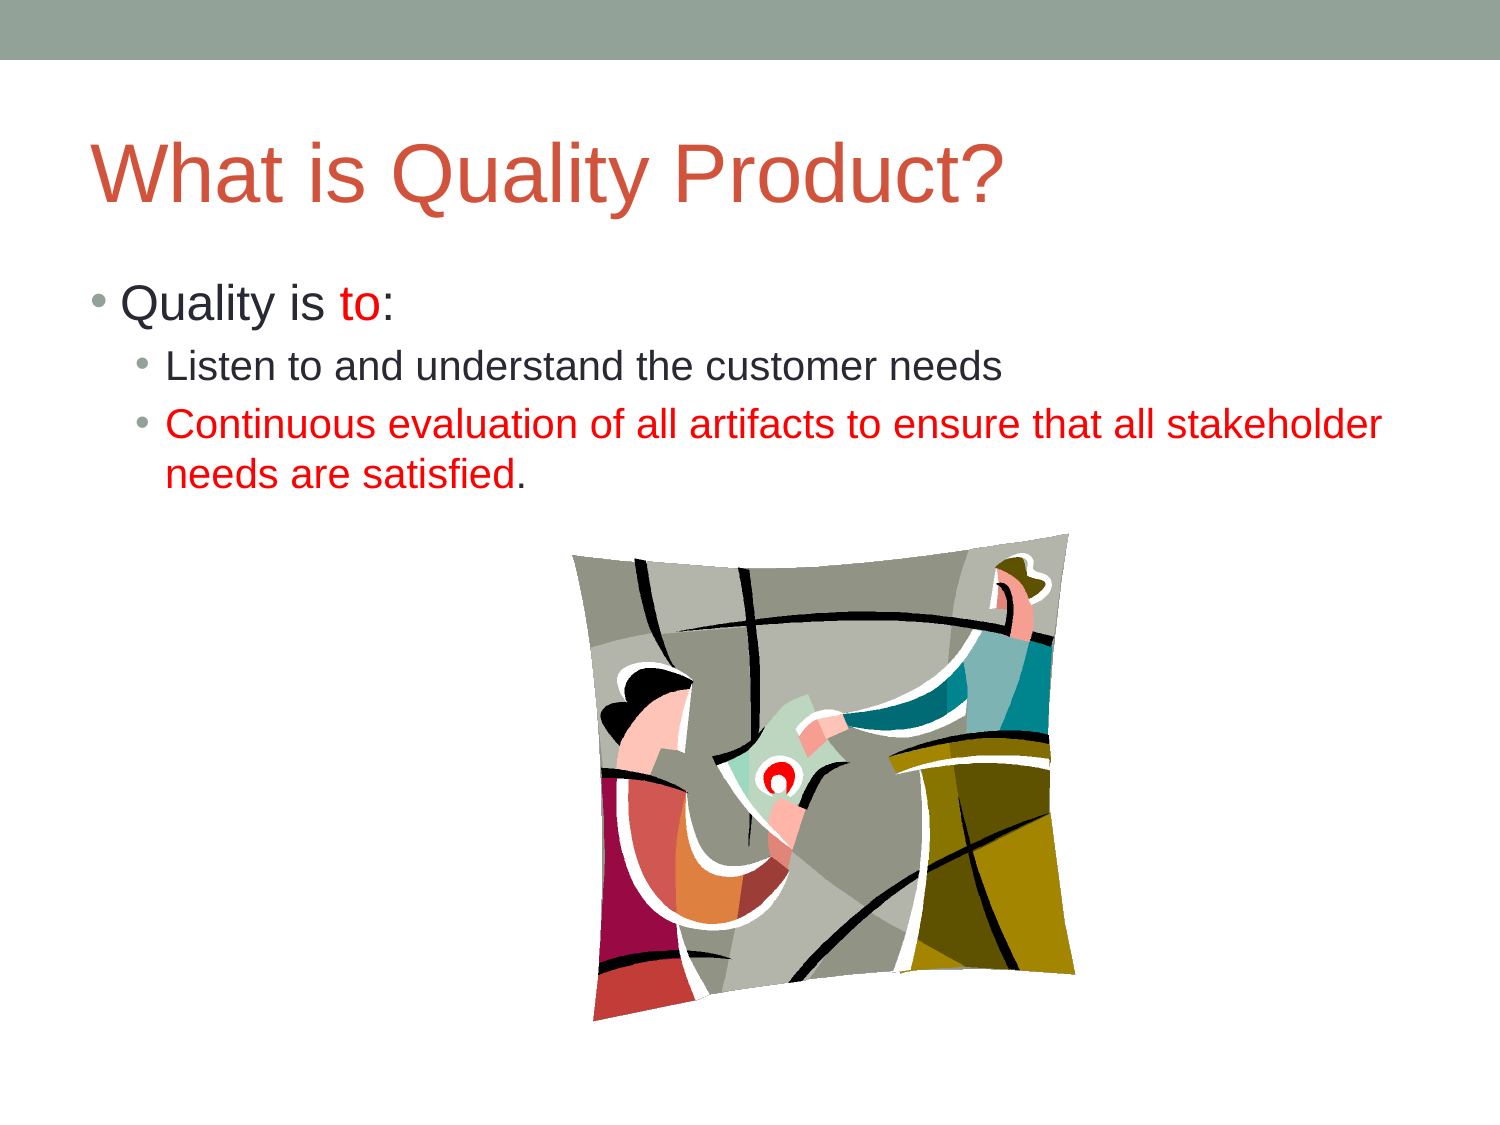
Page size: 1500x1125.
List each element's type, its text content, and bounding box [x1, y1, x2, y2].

picture [572, 526, 1081, 1027]
title What is Quality Product? [75, 87, 1425, 250]
list Quality is to: Listen to and understand the customer needs Continuous evaluation of all artifacts to ensure that all stakeholder needs are satisfied. [75, 262, 1425, 1063]
